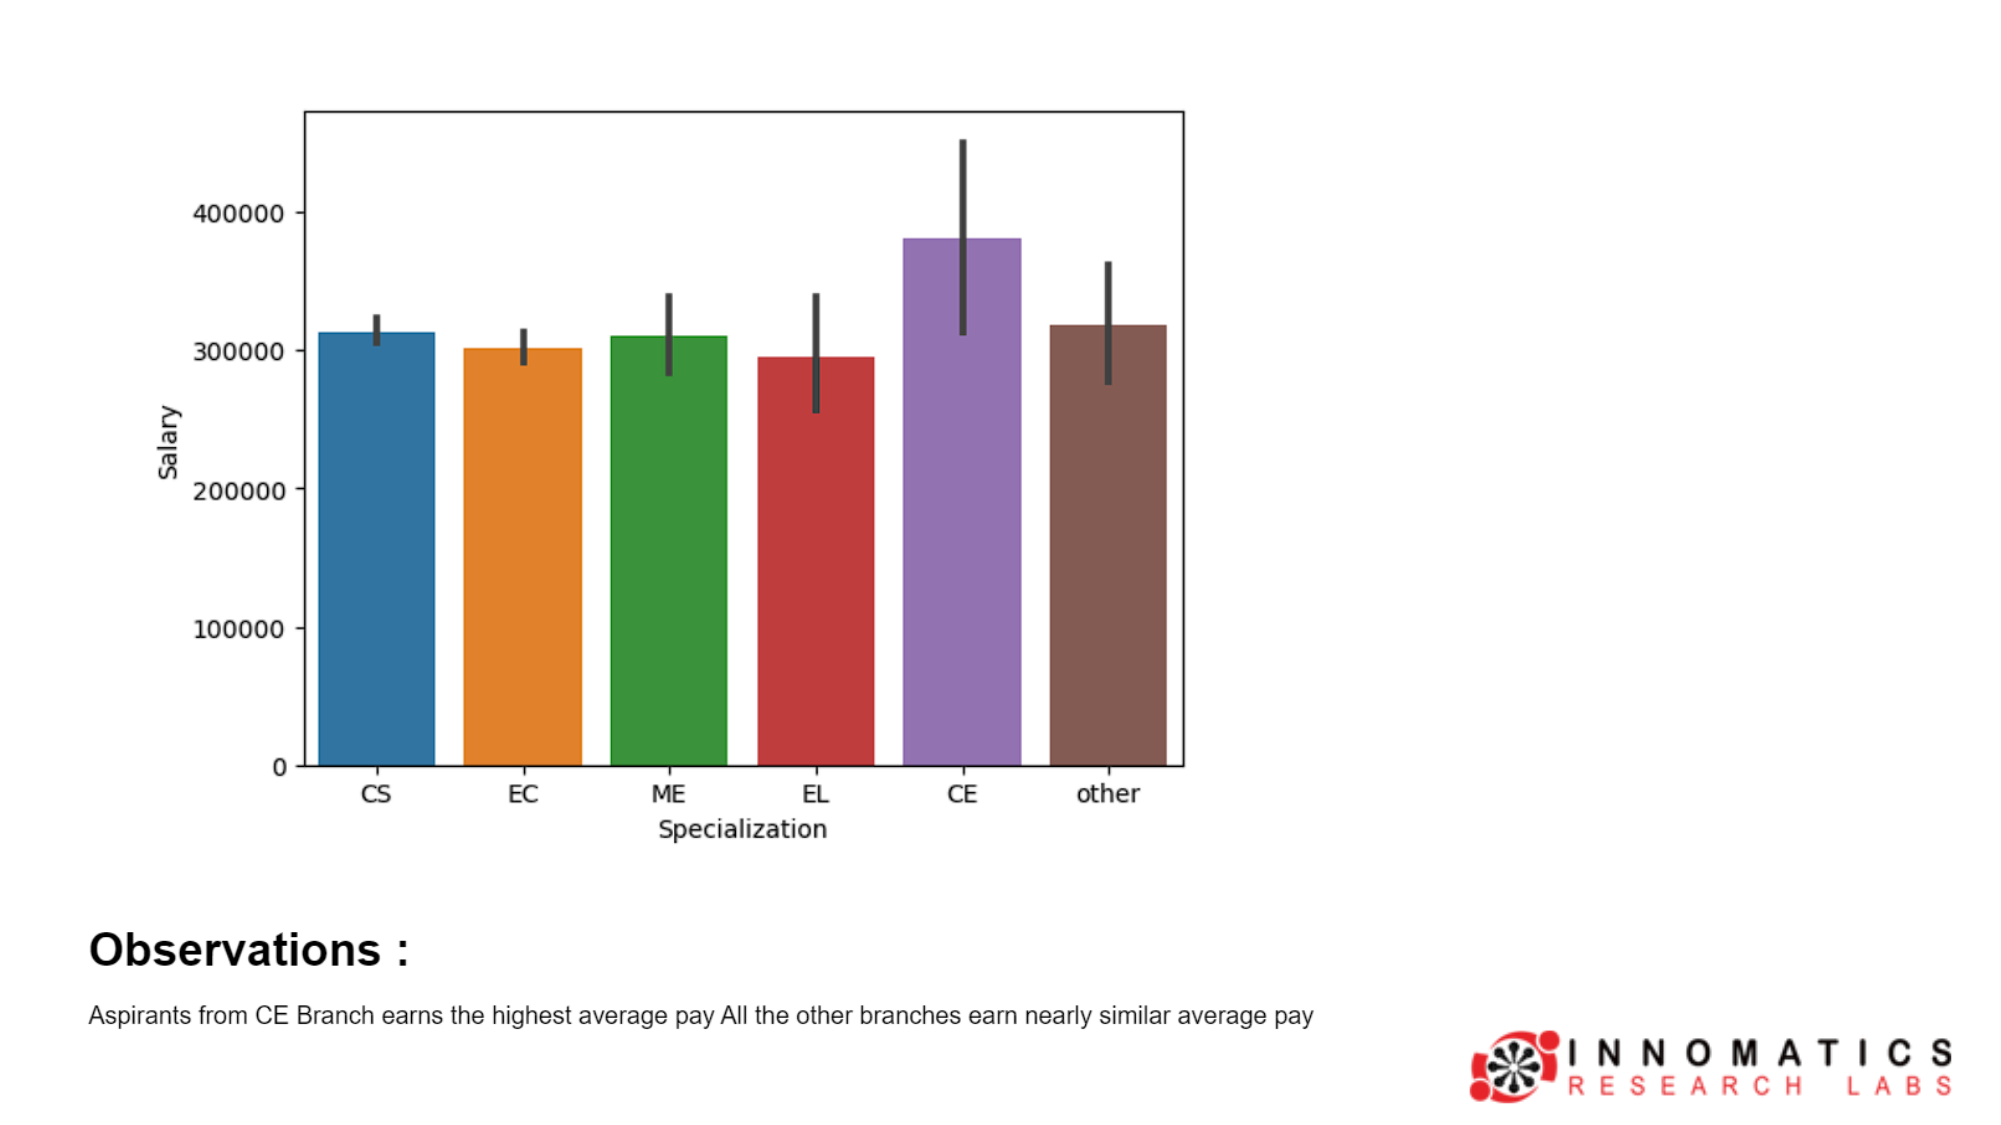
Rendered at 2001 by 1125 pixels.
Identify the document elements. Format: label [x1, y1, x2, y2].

picture [72, 85, 1444, 1040]
picture [1445, 1014, 1975, 1125]
